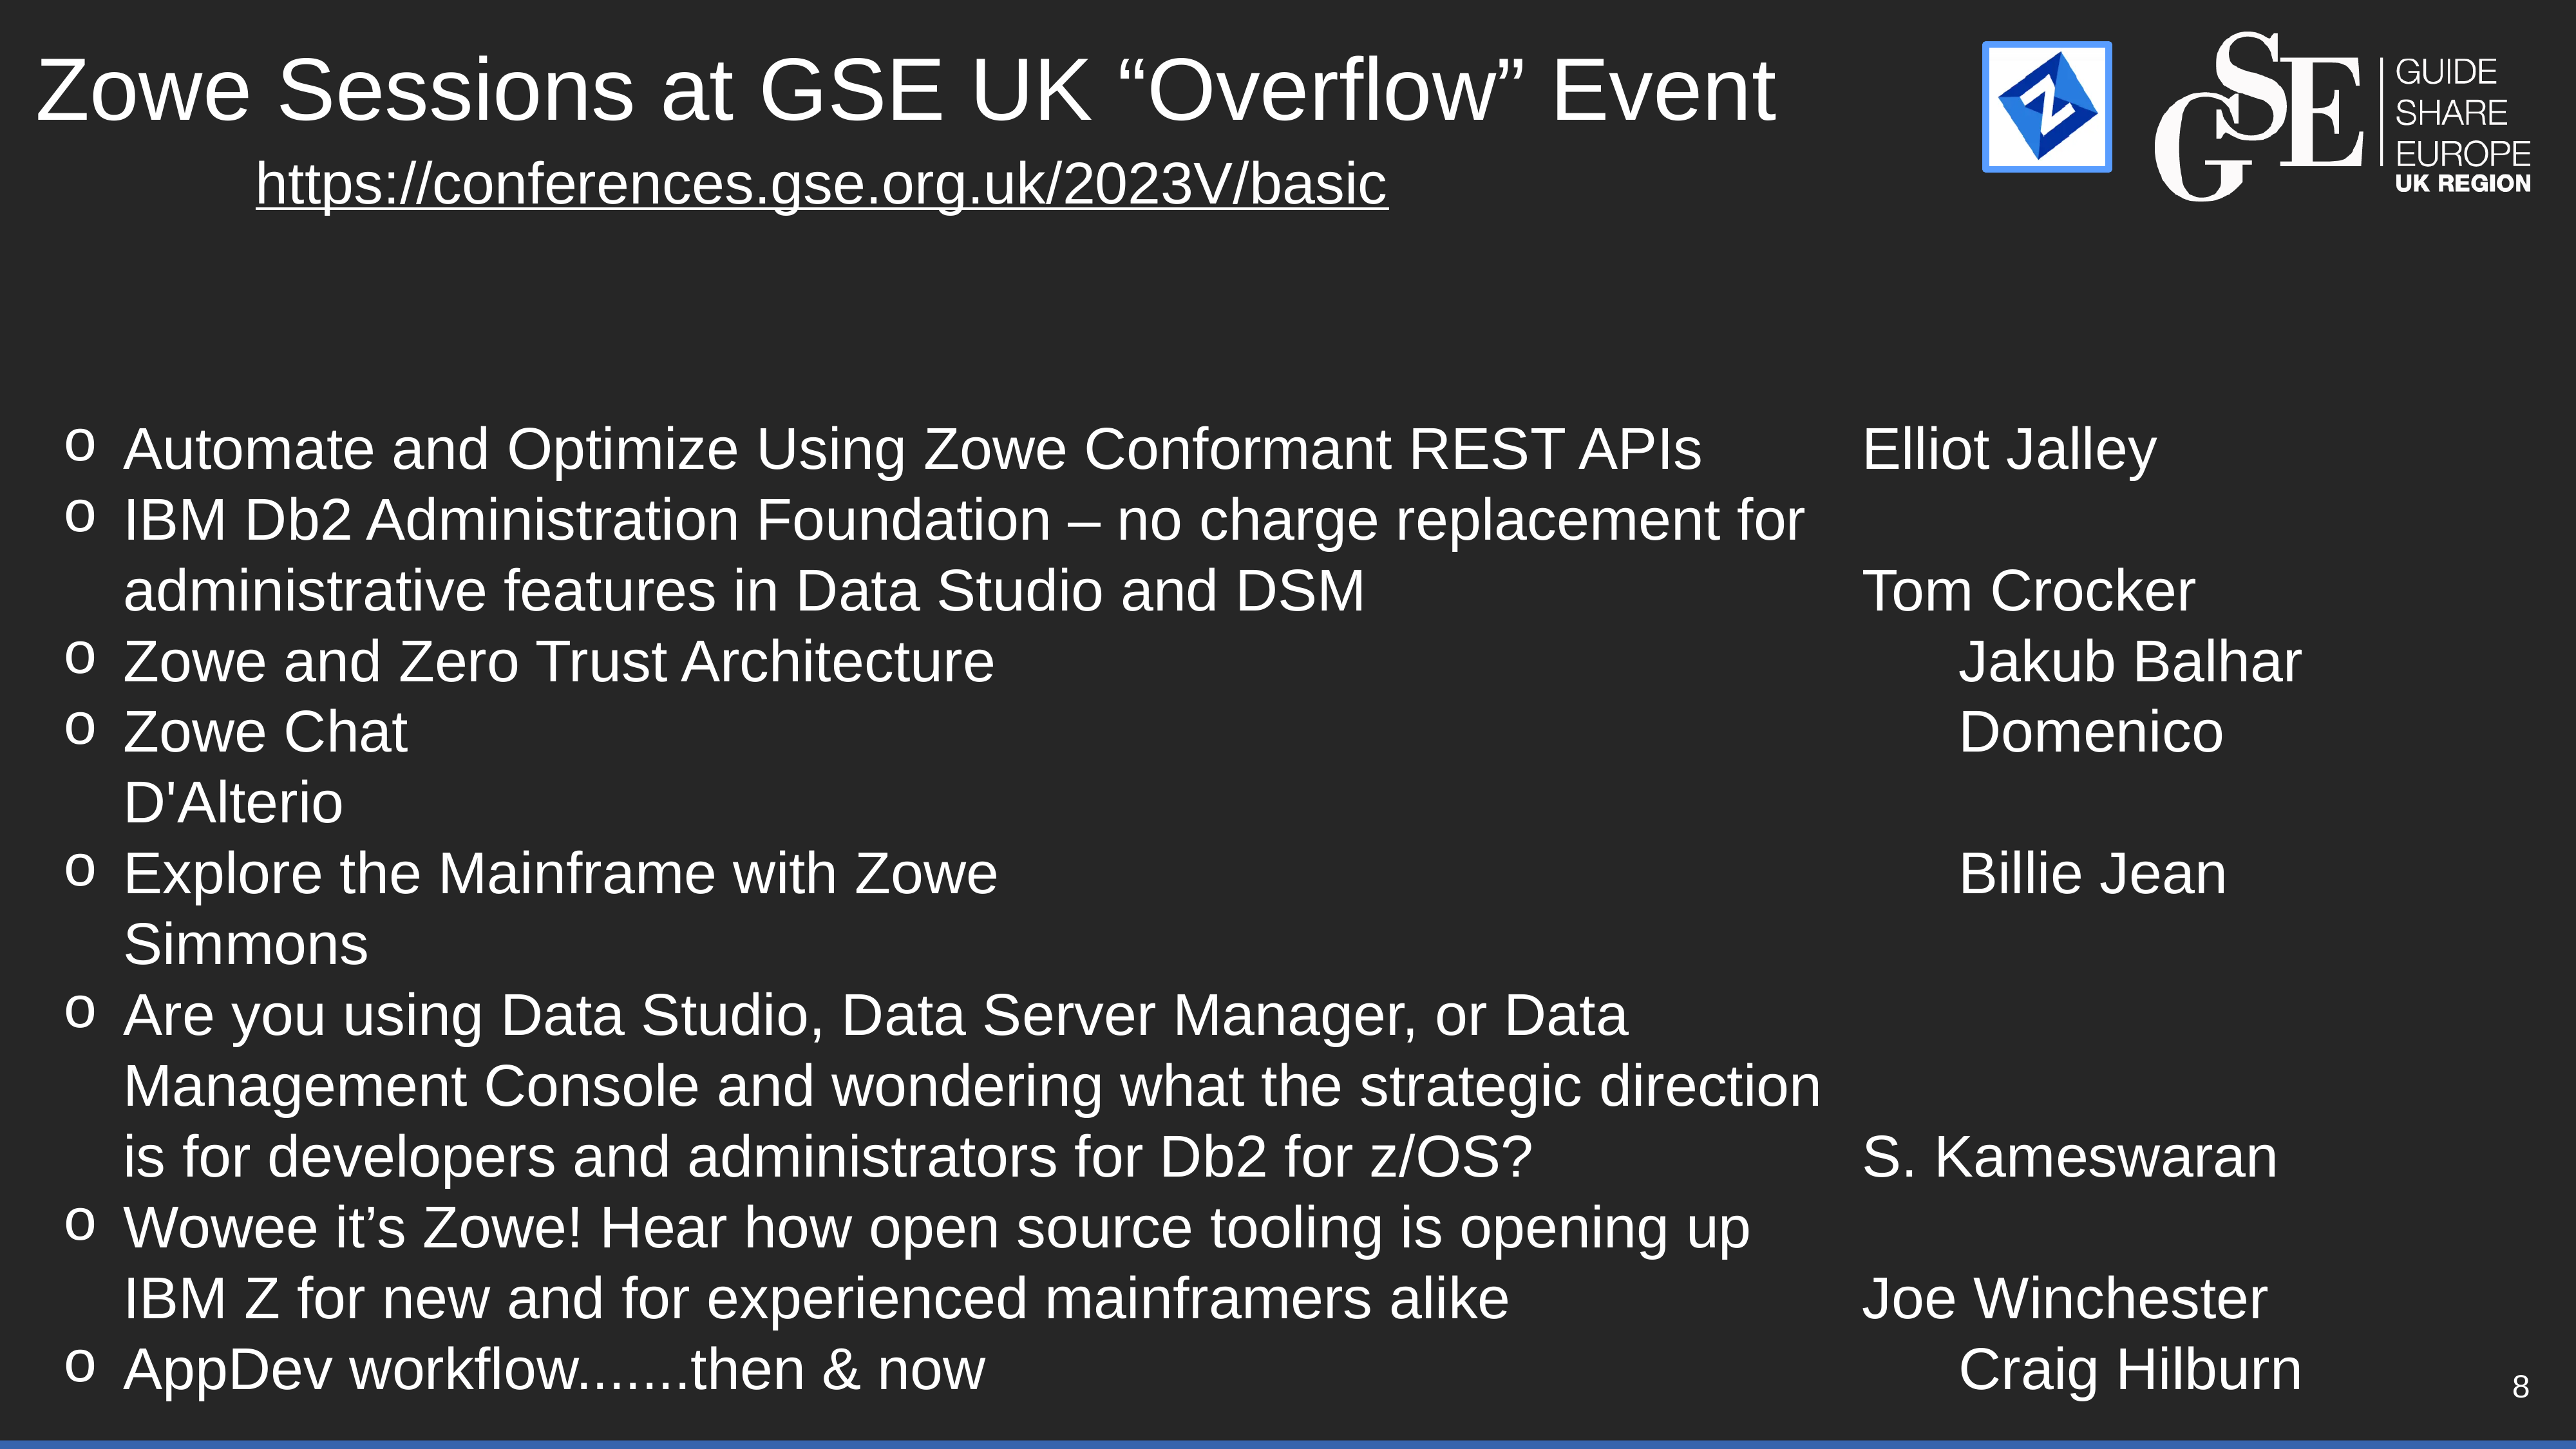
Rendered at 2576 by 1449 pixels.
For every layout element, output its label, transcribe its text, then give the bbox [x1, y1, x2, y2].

title Zowe Sessions at GSE UK “Overflow” Event [26, 21, 2061, 148]
picture [1989, 47, 2106, 167]
slide_number ‹#› [2387, 965, 2530, 1449]
picture [2155, 31, 2530, 202]
text_box https://conferences.gse.org.uk/2023V/basic [245, 140, 1993, 221]
text_box Automate and Optimize Using Zowe Conformant REST APIs Elliot Jalley IBM Db2 Administration Foundation – no charge replacement for administrative features in Data Studio and DSM Tom Crocker Zowe and Zero Trust Architecture Jakub Balhar Zowe Chat Domenico D'Alterio Explore the Mainframe with Zowe Billie Jean Simmons Are you using Data Studio, Data Server Manager, or Data Management Console and wondering what the strategic direction is for developers and administrators for Db2 for z/OS? S. Kameswaran Wowee it’s Zowe! Hear how open source tooling is opening up IBM Z for new and for experienced mainframers alike Joe Winchester AppDev workflow.......then & now Craig Hilburn [53, 404, 2468, 1406]
